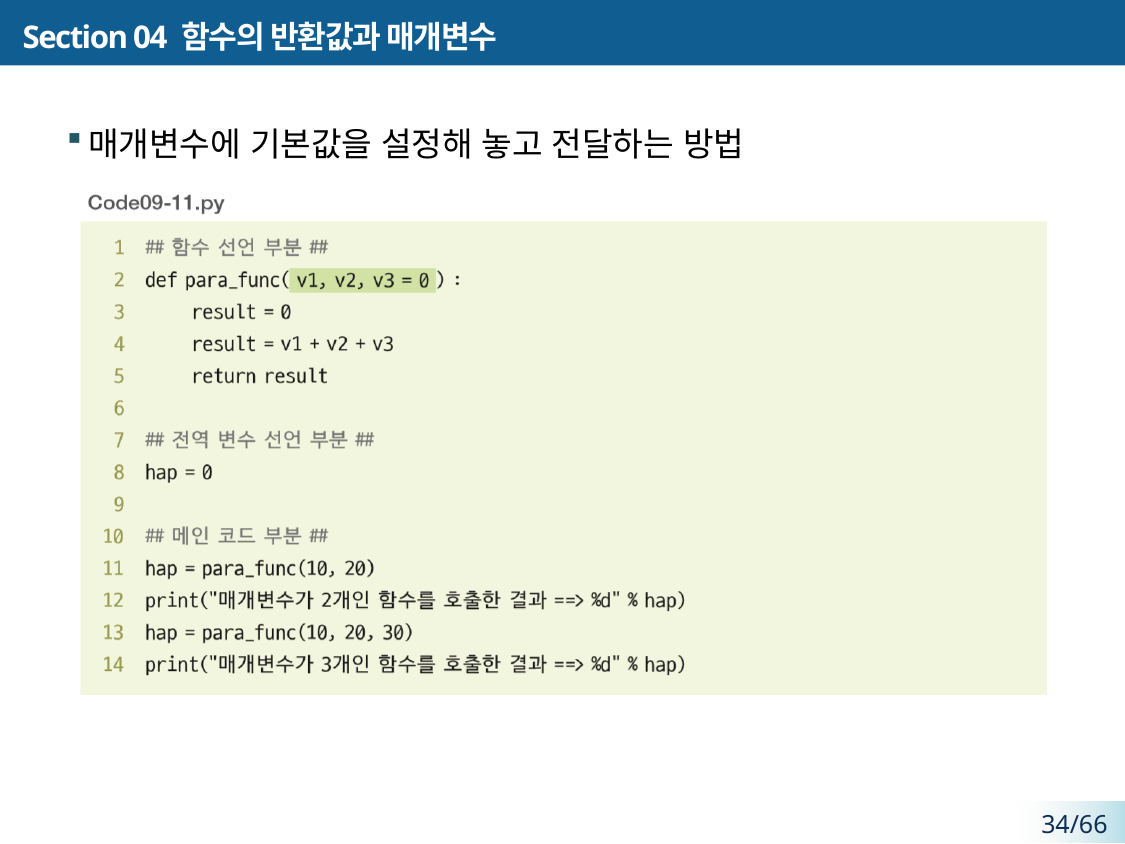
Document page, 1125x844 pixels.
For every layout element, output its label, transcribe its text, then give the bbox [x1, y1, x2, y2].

picture [78, 192, 1047, 696]
title Section 04 함수의 반환값과 매개변수 [7, 6, 966, 65]
list 매개변수에 기본값을 설정해 놓고 전달하는 방법 [7, 95, 1111, 793]
